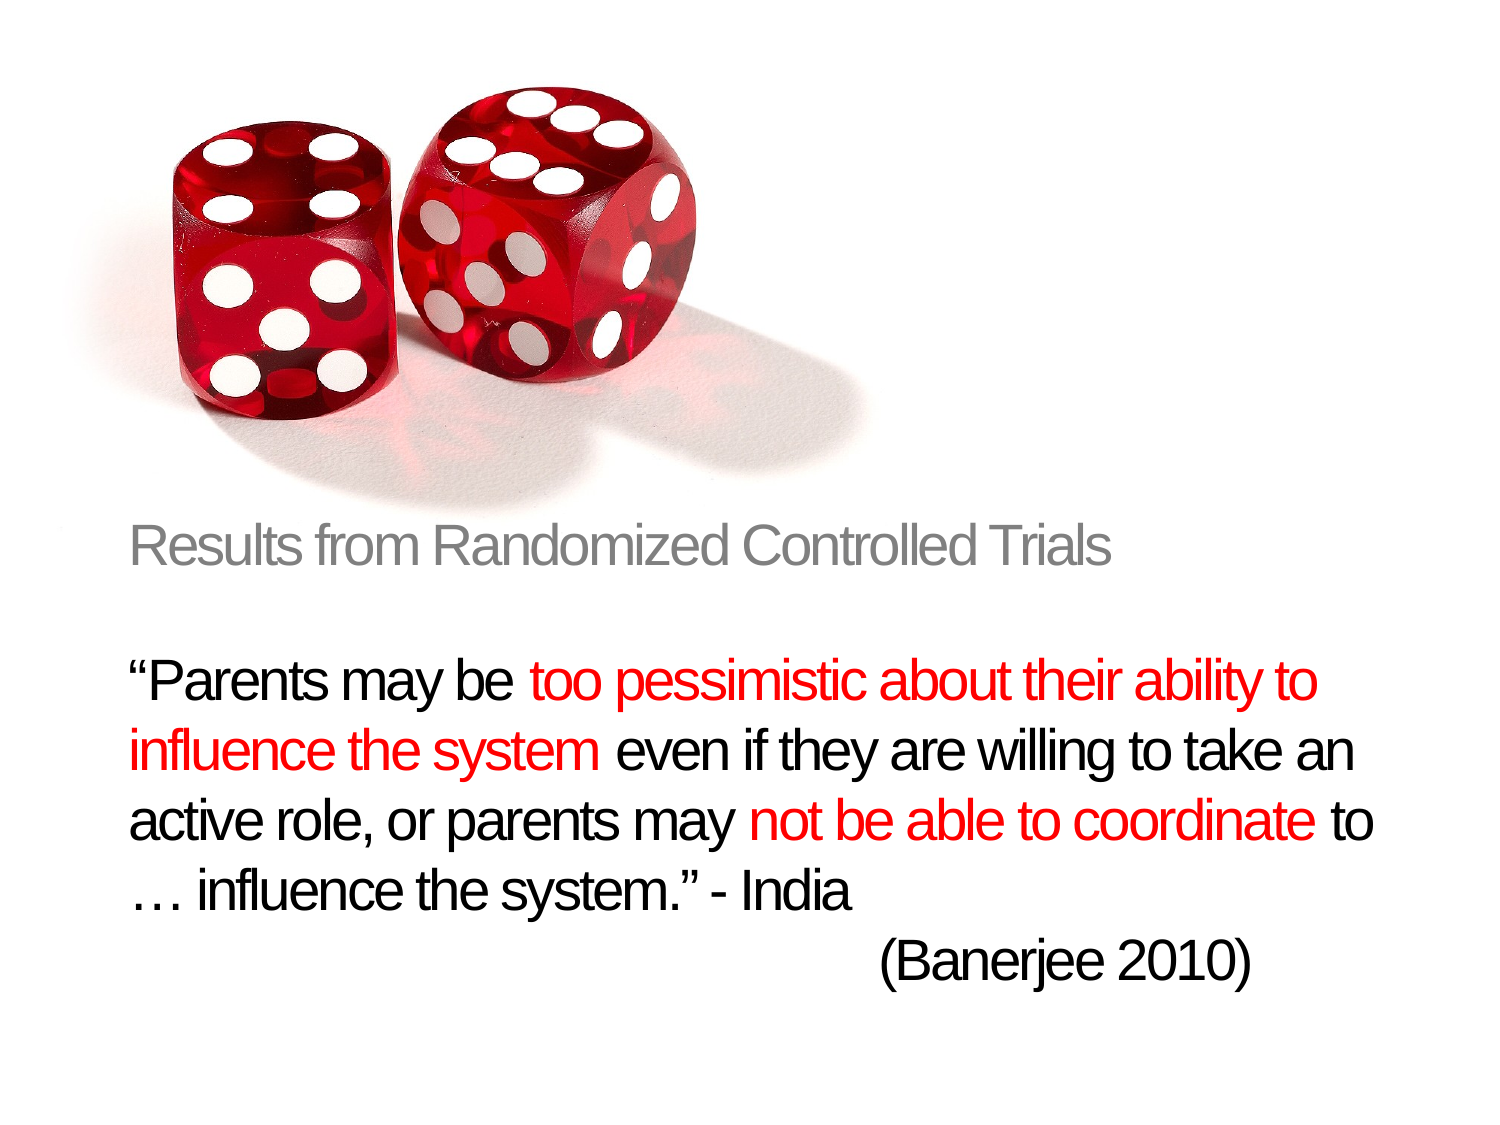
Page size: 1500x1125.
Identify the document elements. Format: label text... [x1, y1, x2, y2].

picture [0, 0, 898, 553]
text_box Results from Randomized Controlled Trials “Parents may be too pessimistic about their ability to influence the system even if they are willing to take an active role, or parents may not be able to coordinate to … influence the system.” - India (Banerjee 2010) [113, 499, 1389, 1000]
